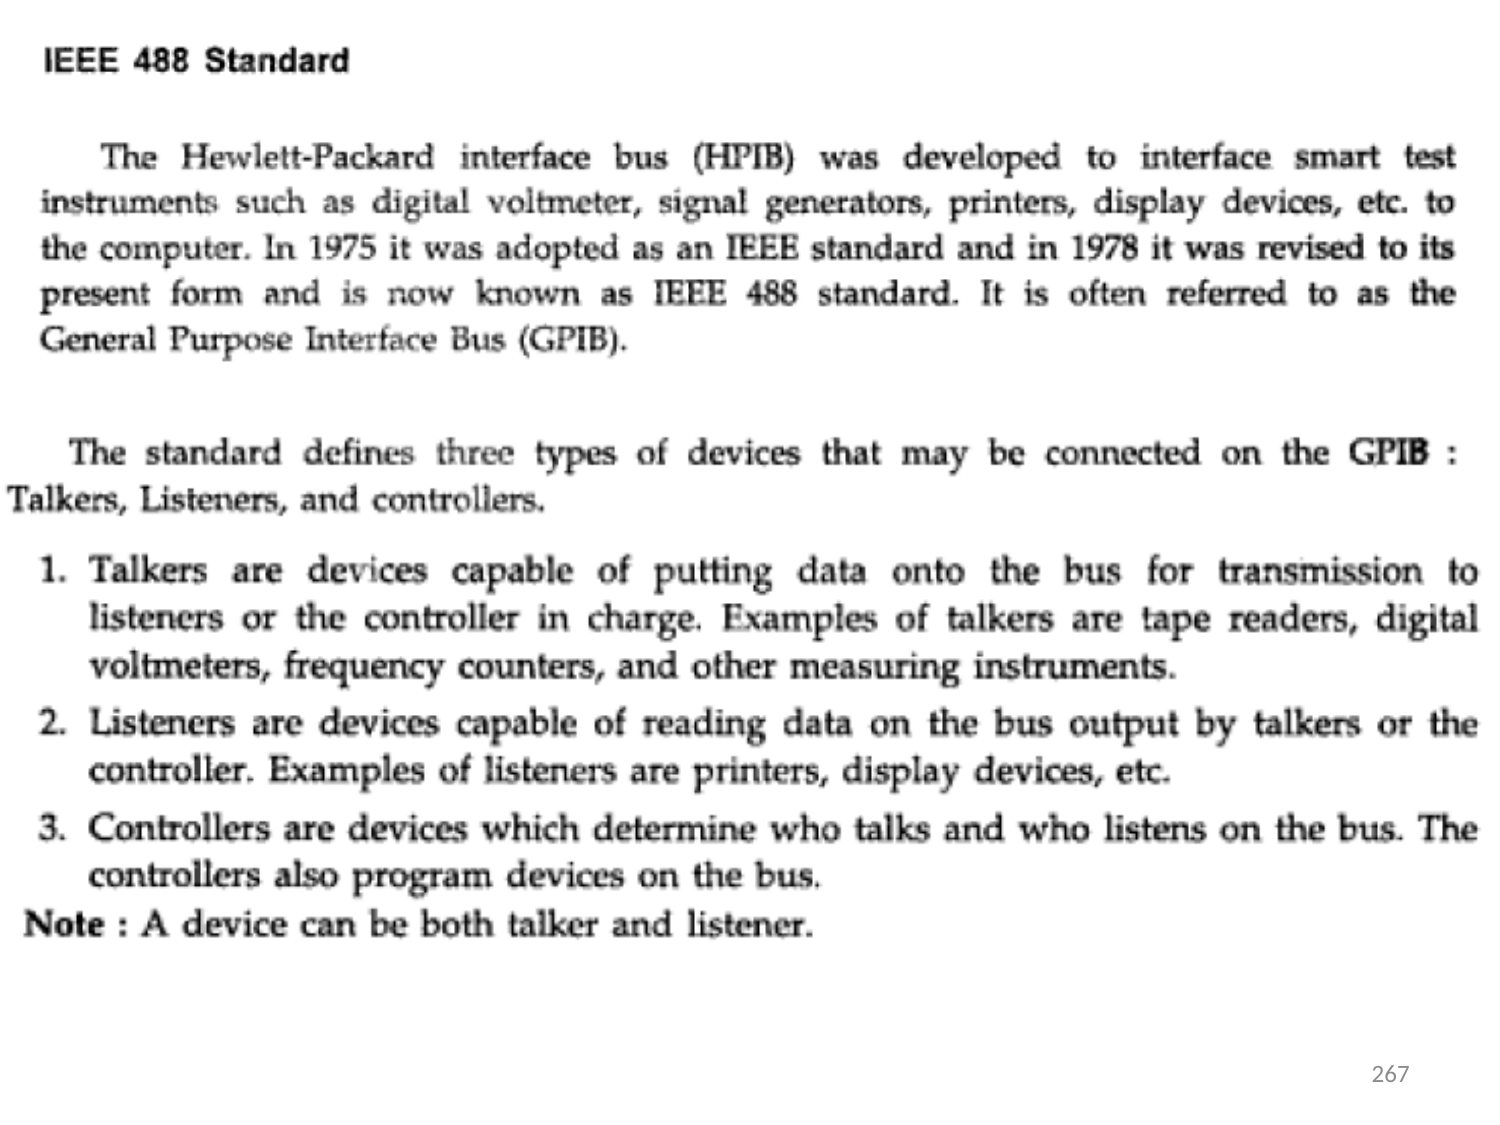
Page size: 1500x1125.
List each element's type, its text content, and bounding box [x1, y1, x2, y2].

slide_number 267 [1074, 1042, 1425, 1103]
picture [37, 124, 1470, 376]
picture [0, 424, 1500, 951]
picture [37, 37, 362, 80]
